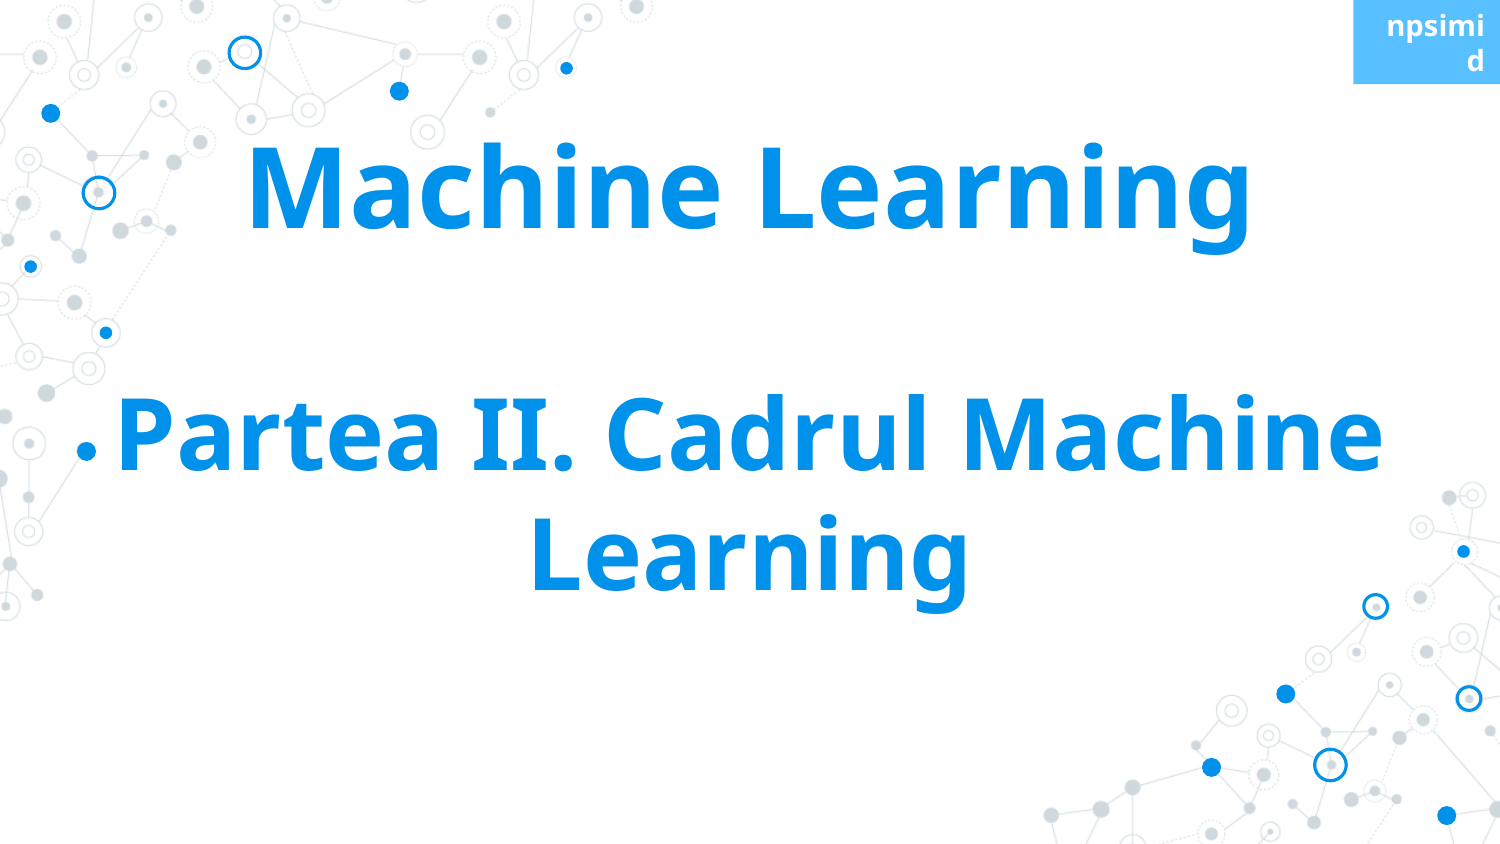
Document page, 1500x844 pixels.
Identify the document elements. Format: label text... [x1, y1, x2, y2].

picture [0, 618, 1500, 844]
picture [0, 0, 1500, 108]
text_box Machine Learning Partea II. Cadrul Machine Learning [0, 108, 1500, 618]
text_box npsimid [1353, 0, 1500, 85]
